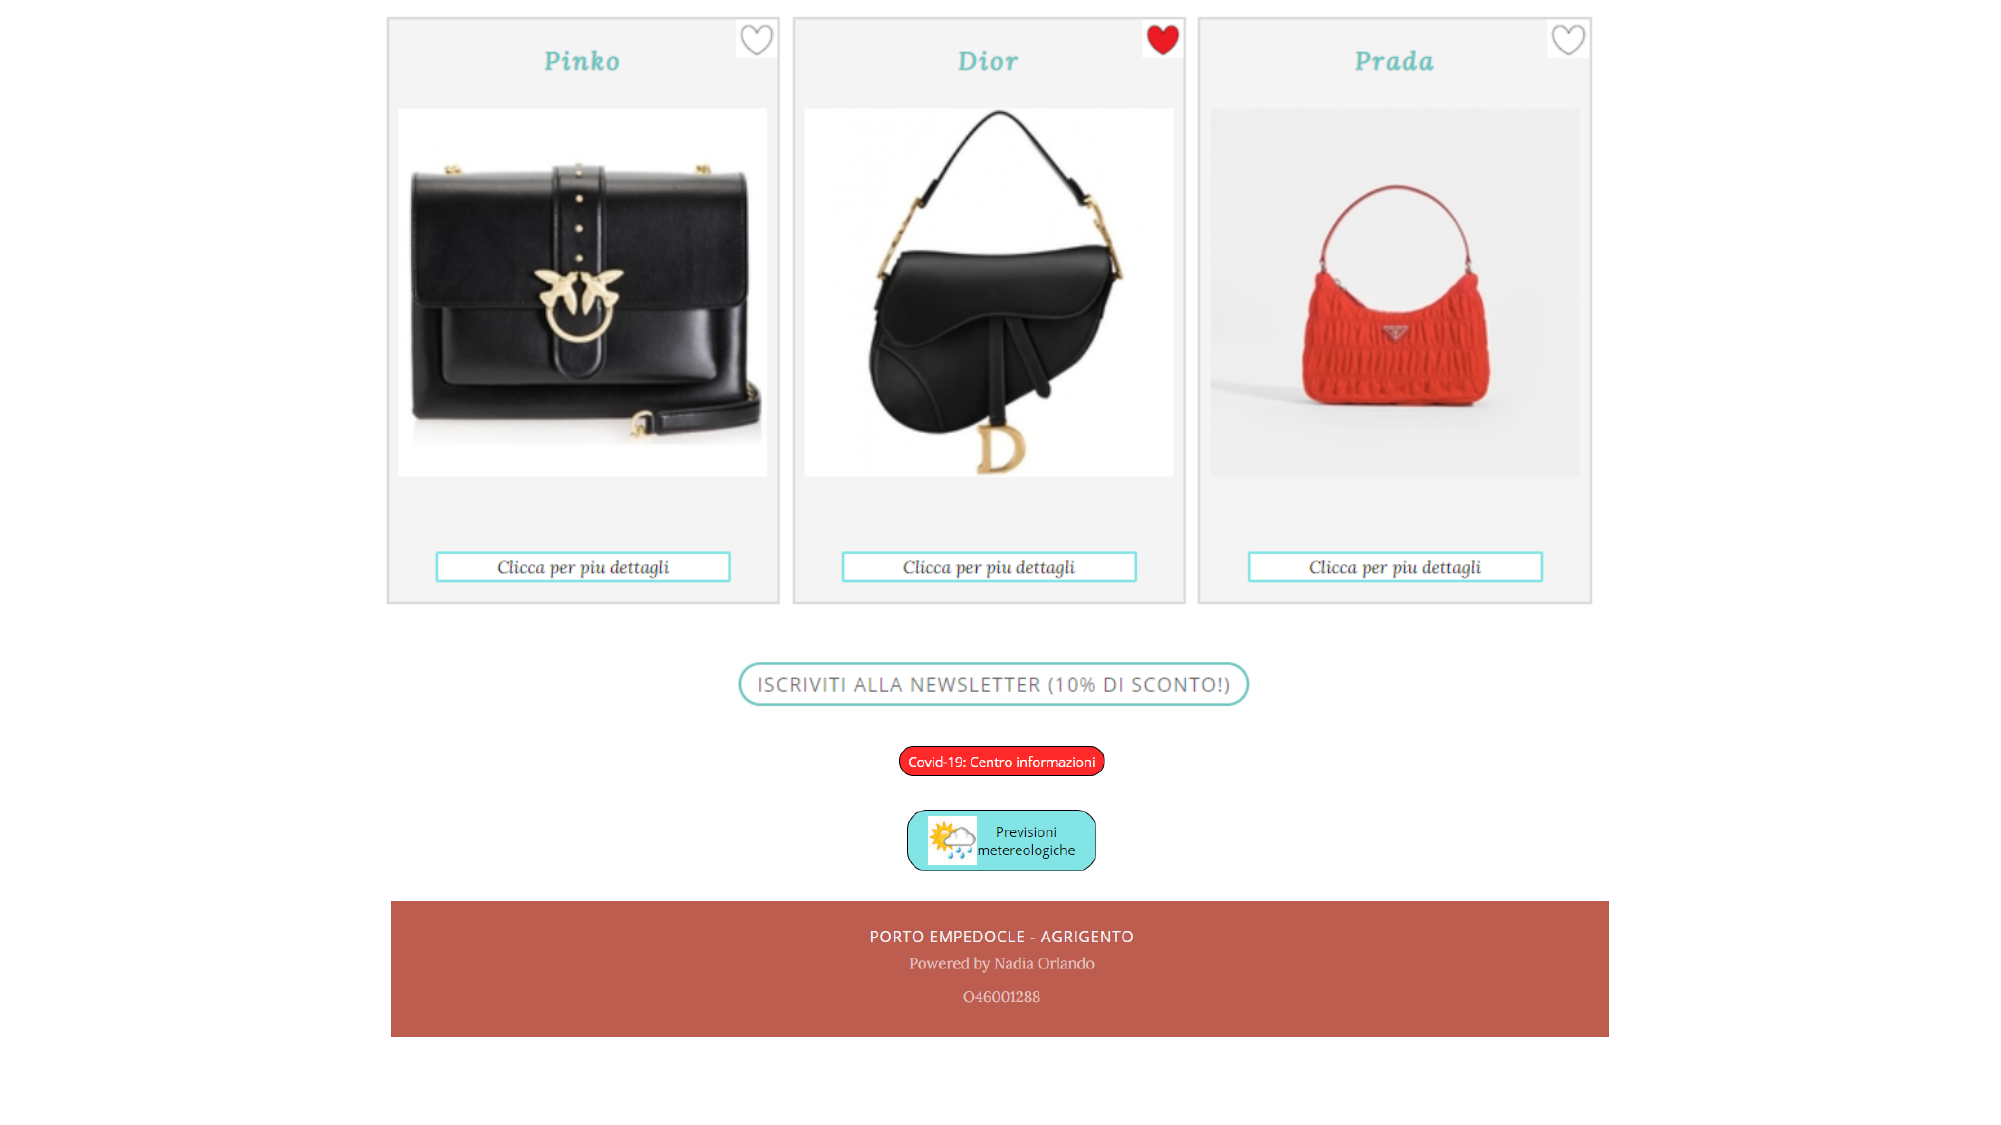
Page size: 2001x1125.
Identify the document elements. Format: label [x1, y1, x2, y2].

picture [338, 0, 1662, 1037]
